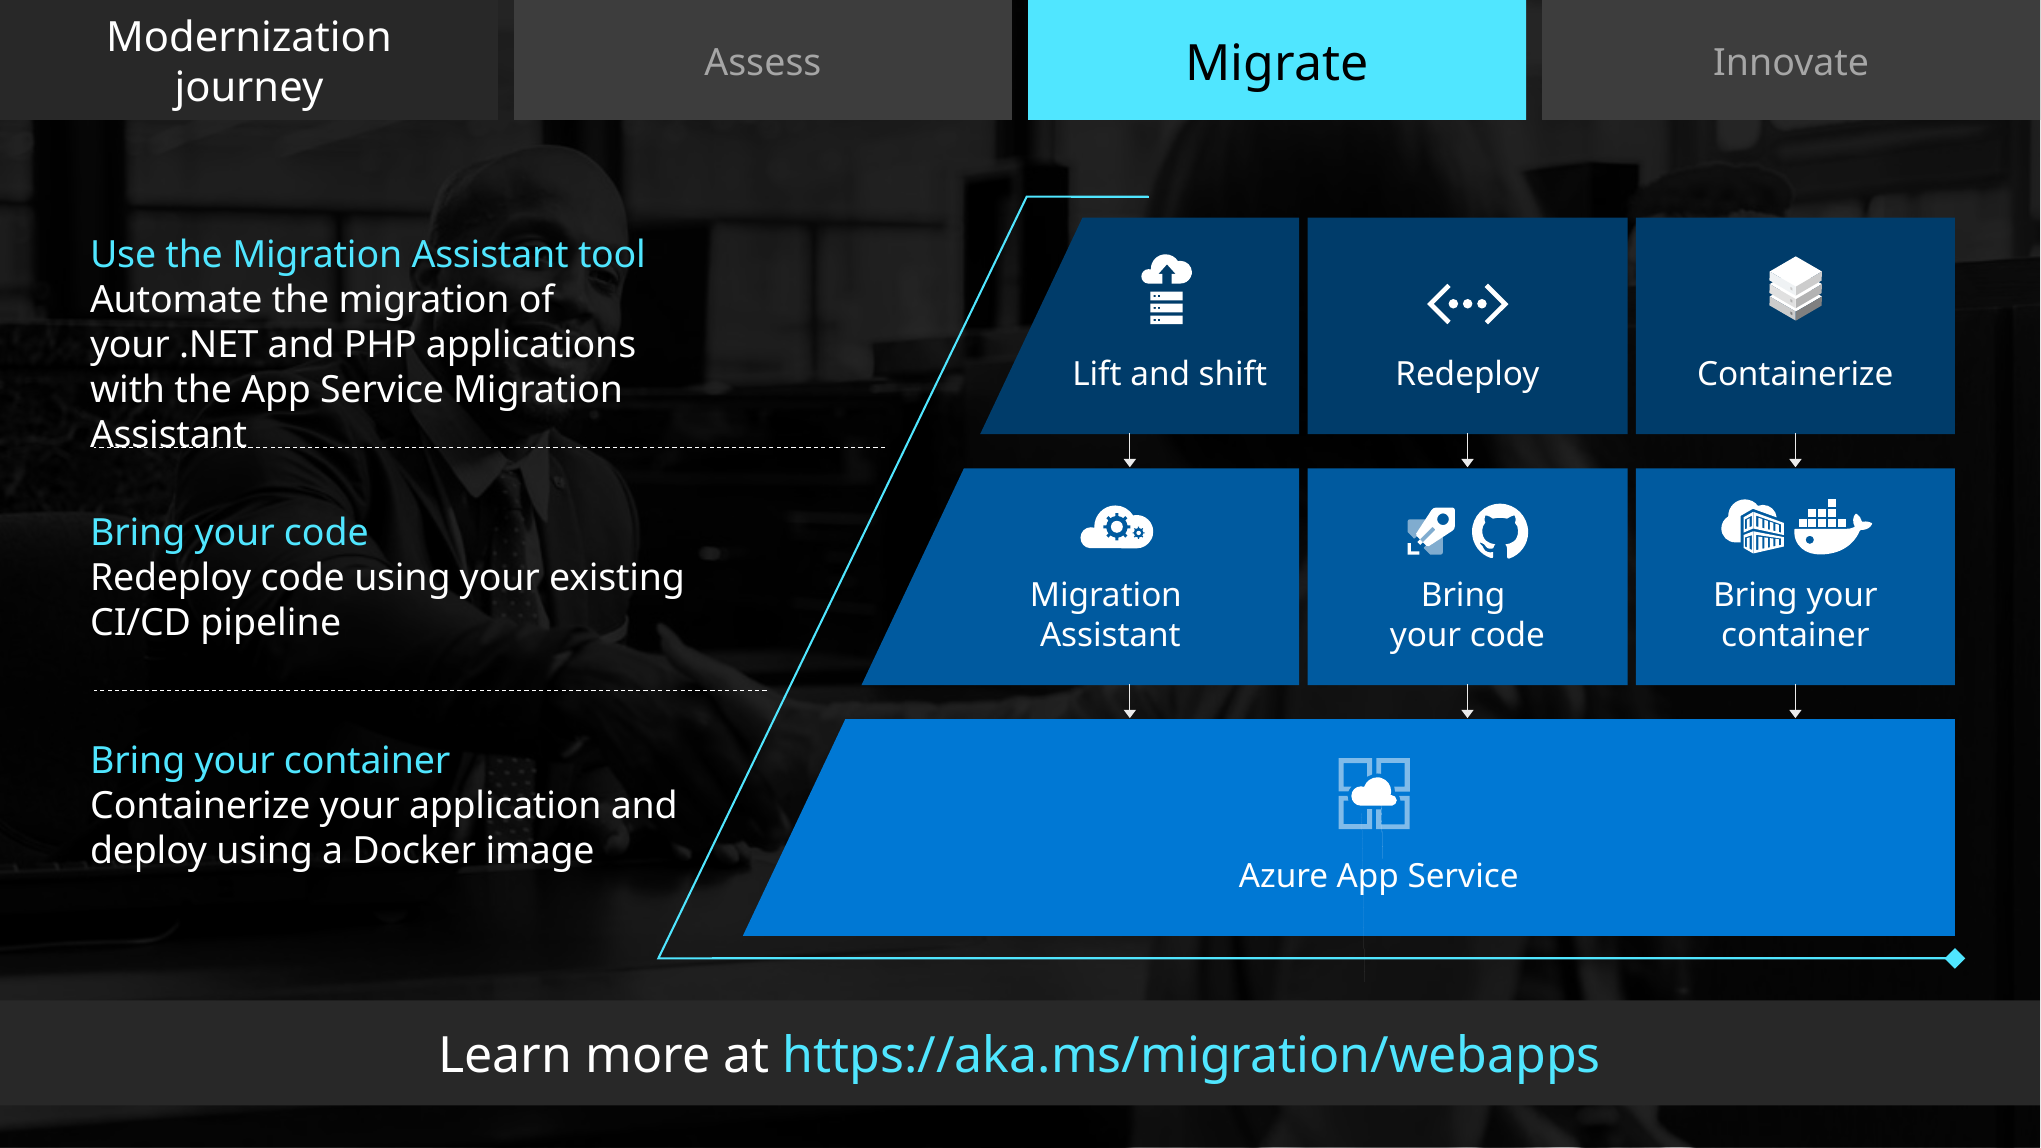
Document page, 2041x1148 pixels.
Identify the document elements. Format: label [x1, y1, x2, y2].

text_box [1407, 503, 1528, 558]
text_box [1421, 257, 1514, 350]
picture [0, 0, 2040, 1148]
text_box [1080, 505, 1154, 549]
text_box [1141, 254, 1192, 324]
text_box [658, 196, 1955, 959]
